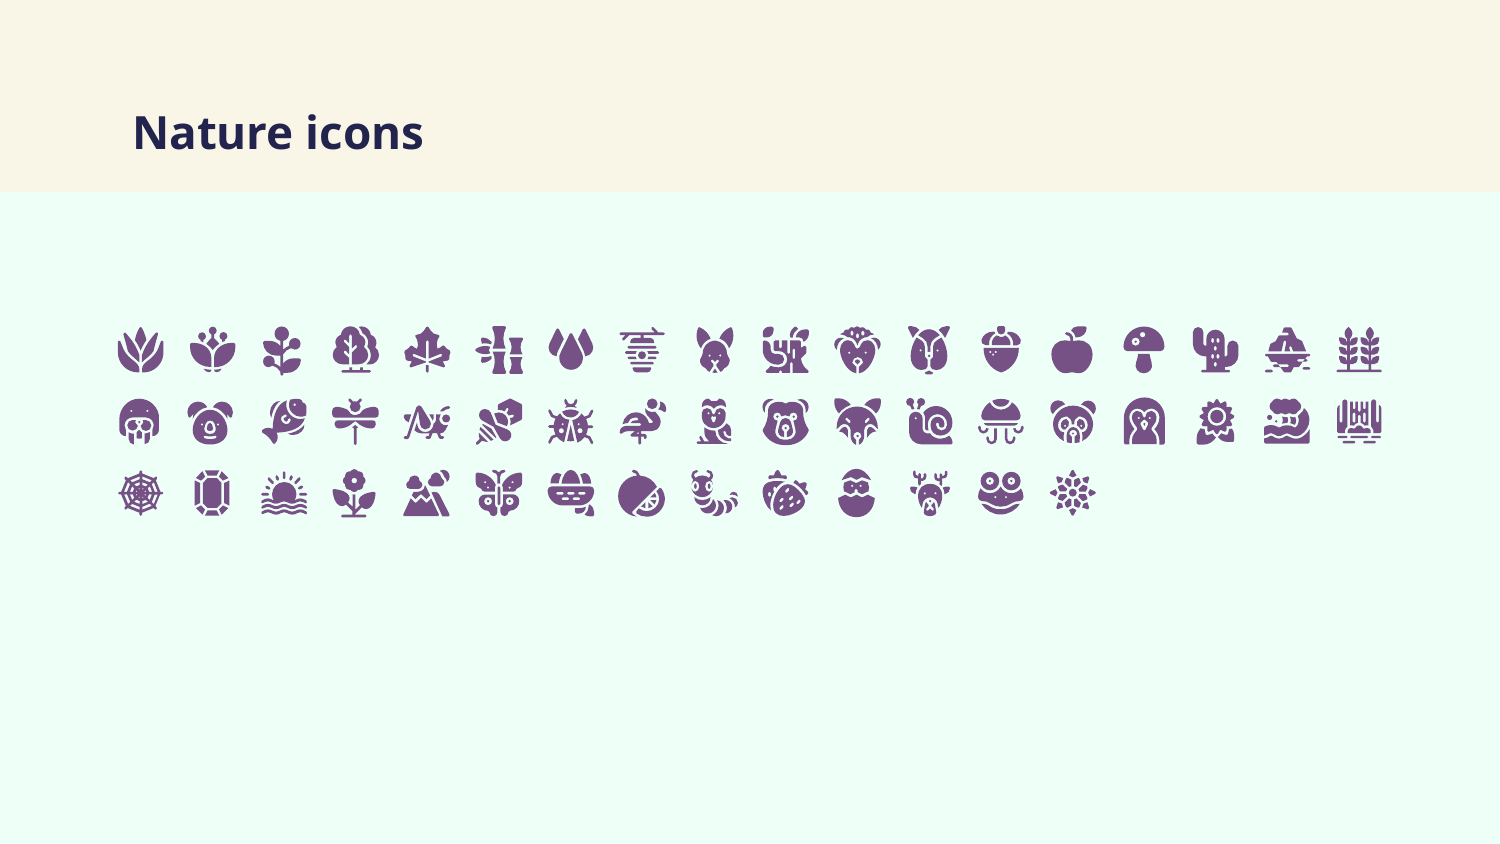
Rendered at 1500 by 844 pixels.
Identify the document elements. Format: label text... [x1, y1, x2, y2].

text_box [332, 468, 376, 518]
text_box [762, 469, 810, 517]
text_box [977, 471, 1024, 515]
text_box [262, 326, 301, 376]
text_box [331, 398, 379, 446]
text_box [546, 328, 596, 371]
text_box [1263, 398, 1310, 444]
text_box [695, 326, 735, 374]
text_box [980, 325, 1022, 373]
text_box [907, 325, 951, 375]
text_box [762, 326, 810, 374]
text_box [617, 469, 667, 517]
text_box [1123, 326, 1165, 374]
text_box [475, 398, 523, 446]
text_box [909, 470, 951, 517]
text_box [691, 469, 739, 517]
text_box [1264, 326, 1311, 373]
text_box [696, 398, 732, 445]
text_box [475, 469, 523, 517]
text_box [1196, 398, 1235, 445]
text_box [834, 398, 882, 446]
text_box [1123, 397, 1166, 445]
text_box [332, 326, 380, 373]
text_box [118, 470, 164, 516]
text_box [194, 469, 230, 516]
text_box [119, 398, 160, 445]
title Nature icons [116, 88, 1383, 168]
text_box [403, 326, 451, 374]
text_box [403, 405, 451, 440]
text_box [619, 326, 666, 373]
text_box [547, 398, 594, 445]
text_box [260, 470, 308, 515]
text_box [187, 401, 234, 445]
text_box [1336, 326, 1382, 373]
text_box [1050, 400, 1097, 444]
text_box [260, 398, 307, 445]
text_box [762, 398, 810, 446]
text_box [977, 398, 1024, 445]
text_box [189, 326, 236, 373]
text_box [1051, 326, 1093, 374]
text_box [474, 326, 524, 375]
text_box [1192, 327, 1239, 373]
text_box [905, 397, 954, 445]
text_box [1336, 399, 1382, 444]
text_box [619, 398, 667, 445]
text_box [1049, 469, 1097, 516]
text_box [117, 326, 164, 373]
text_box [402, 469, 451, 517]
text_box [547, 469, 595, 517]
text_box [833, 326, 882, 374]
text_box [837, 468, 876, 518]
